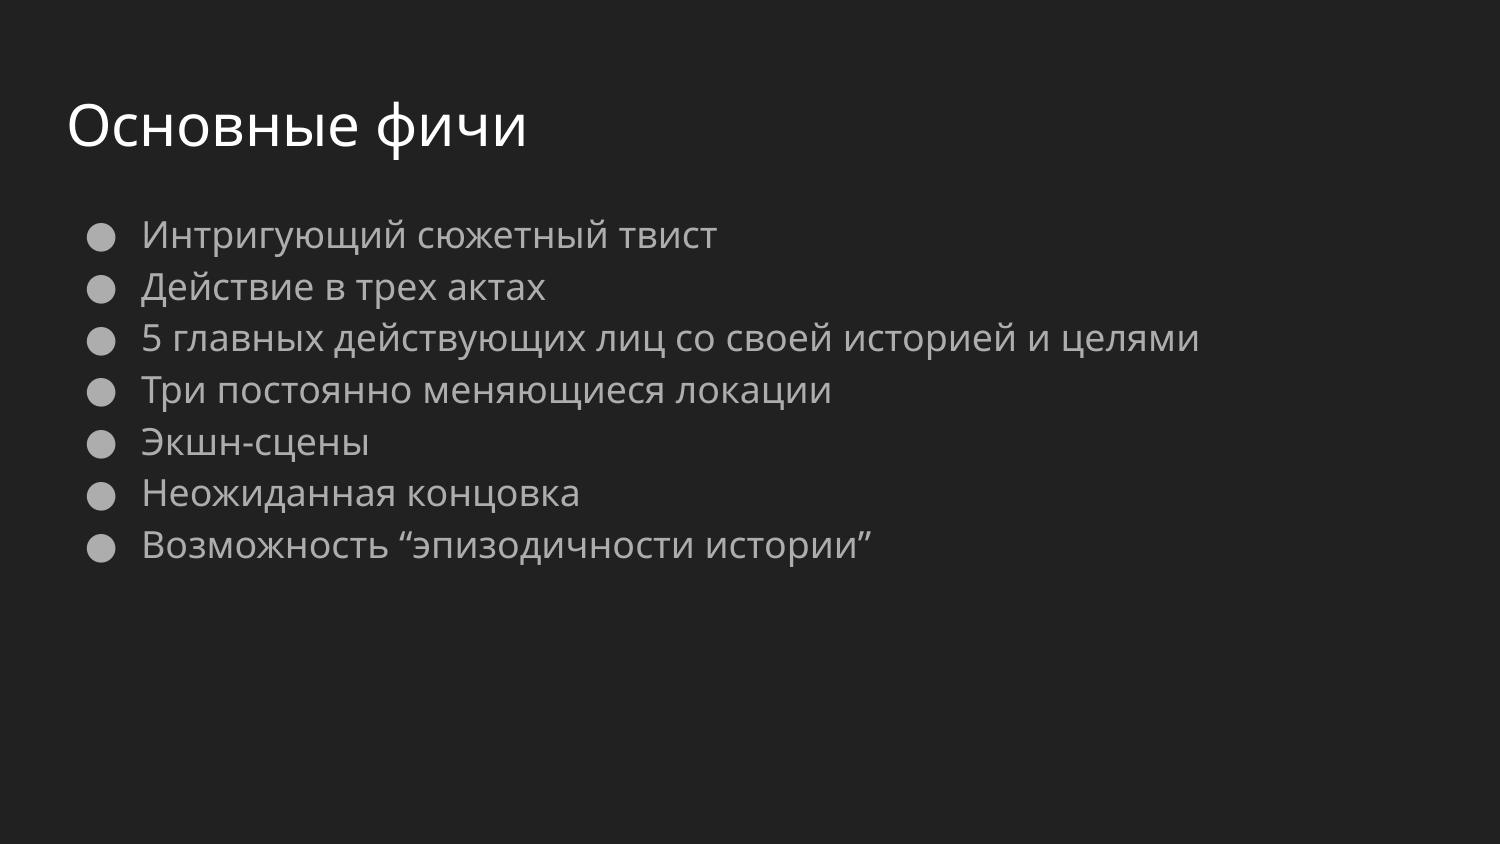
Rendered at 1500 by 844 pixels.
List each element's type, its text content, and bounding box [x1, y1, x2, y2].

list Интригующий сюжетный твист Действие в трех актах 5 главных действующих лиц со своей историей и целями Три постоянно меняющиеся локации Экшн-сцены Неожиданная концовка Возможность “эпизодичности истории” [51, 189, 1449, 750]
title Основные фичи [51, 72, 1449, 167]
